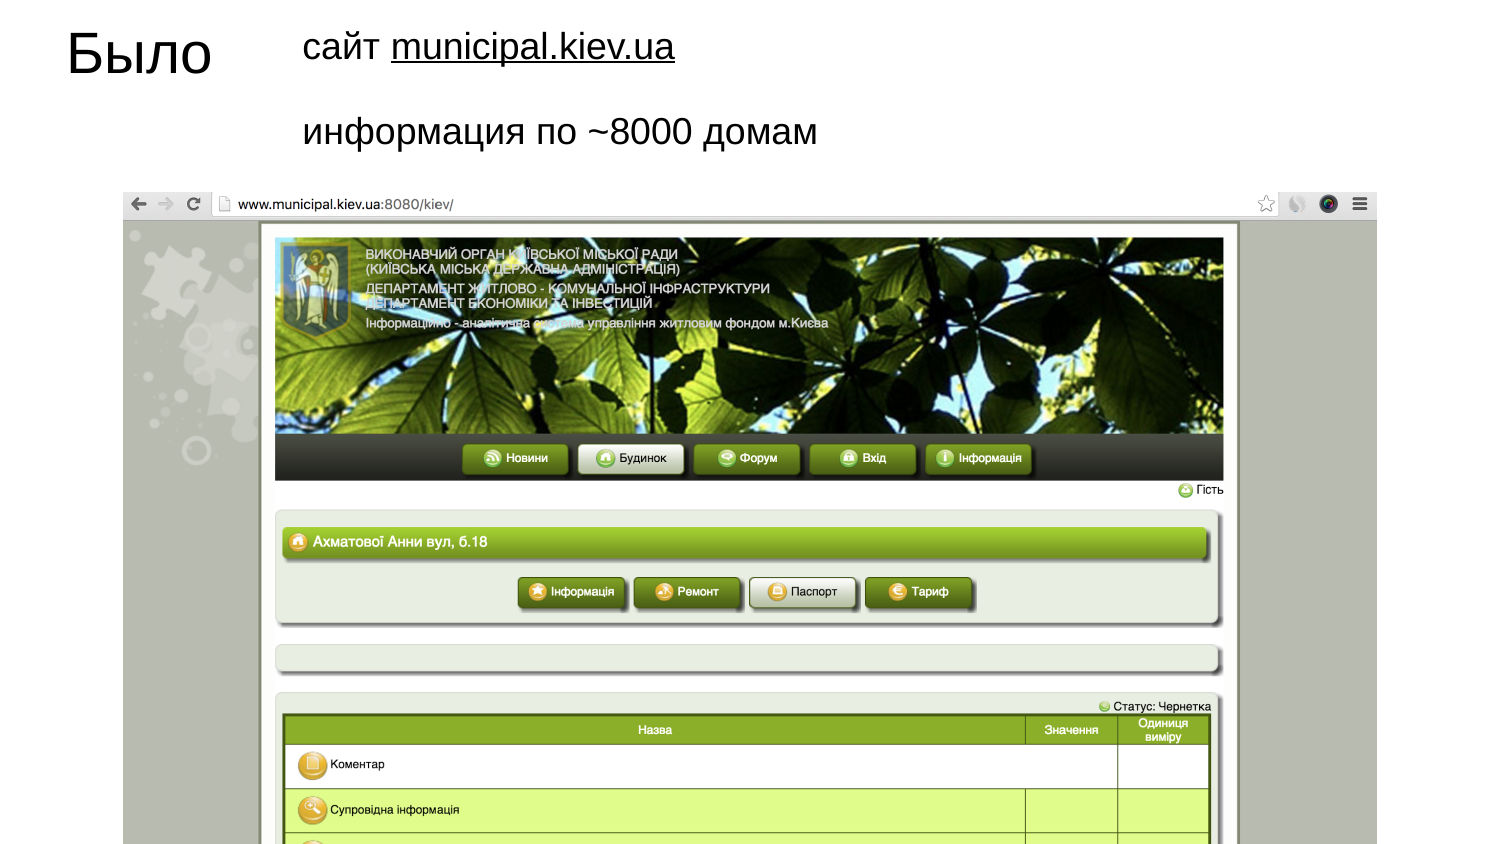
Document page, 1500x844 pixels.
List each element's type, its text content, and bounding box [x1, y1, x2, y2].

list сайт municipal.kiev.ua информация по ~8000 домам дома до 2005 года постройки (+плохая инфа до 2010) [250, 0, 1500, 561]
picture [123, 192, 1377, 844]
title Было [51, 0, 1449, 94]
